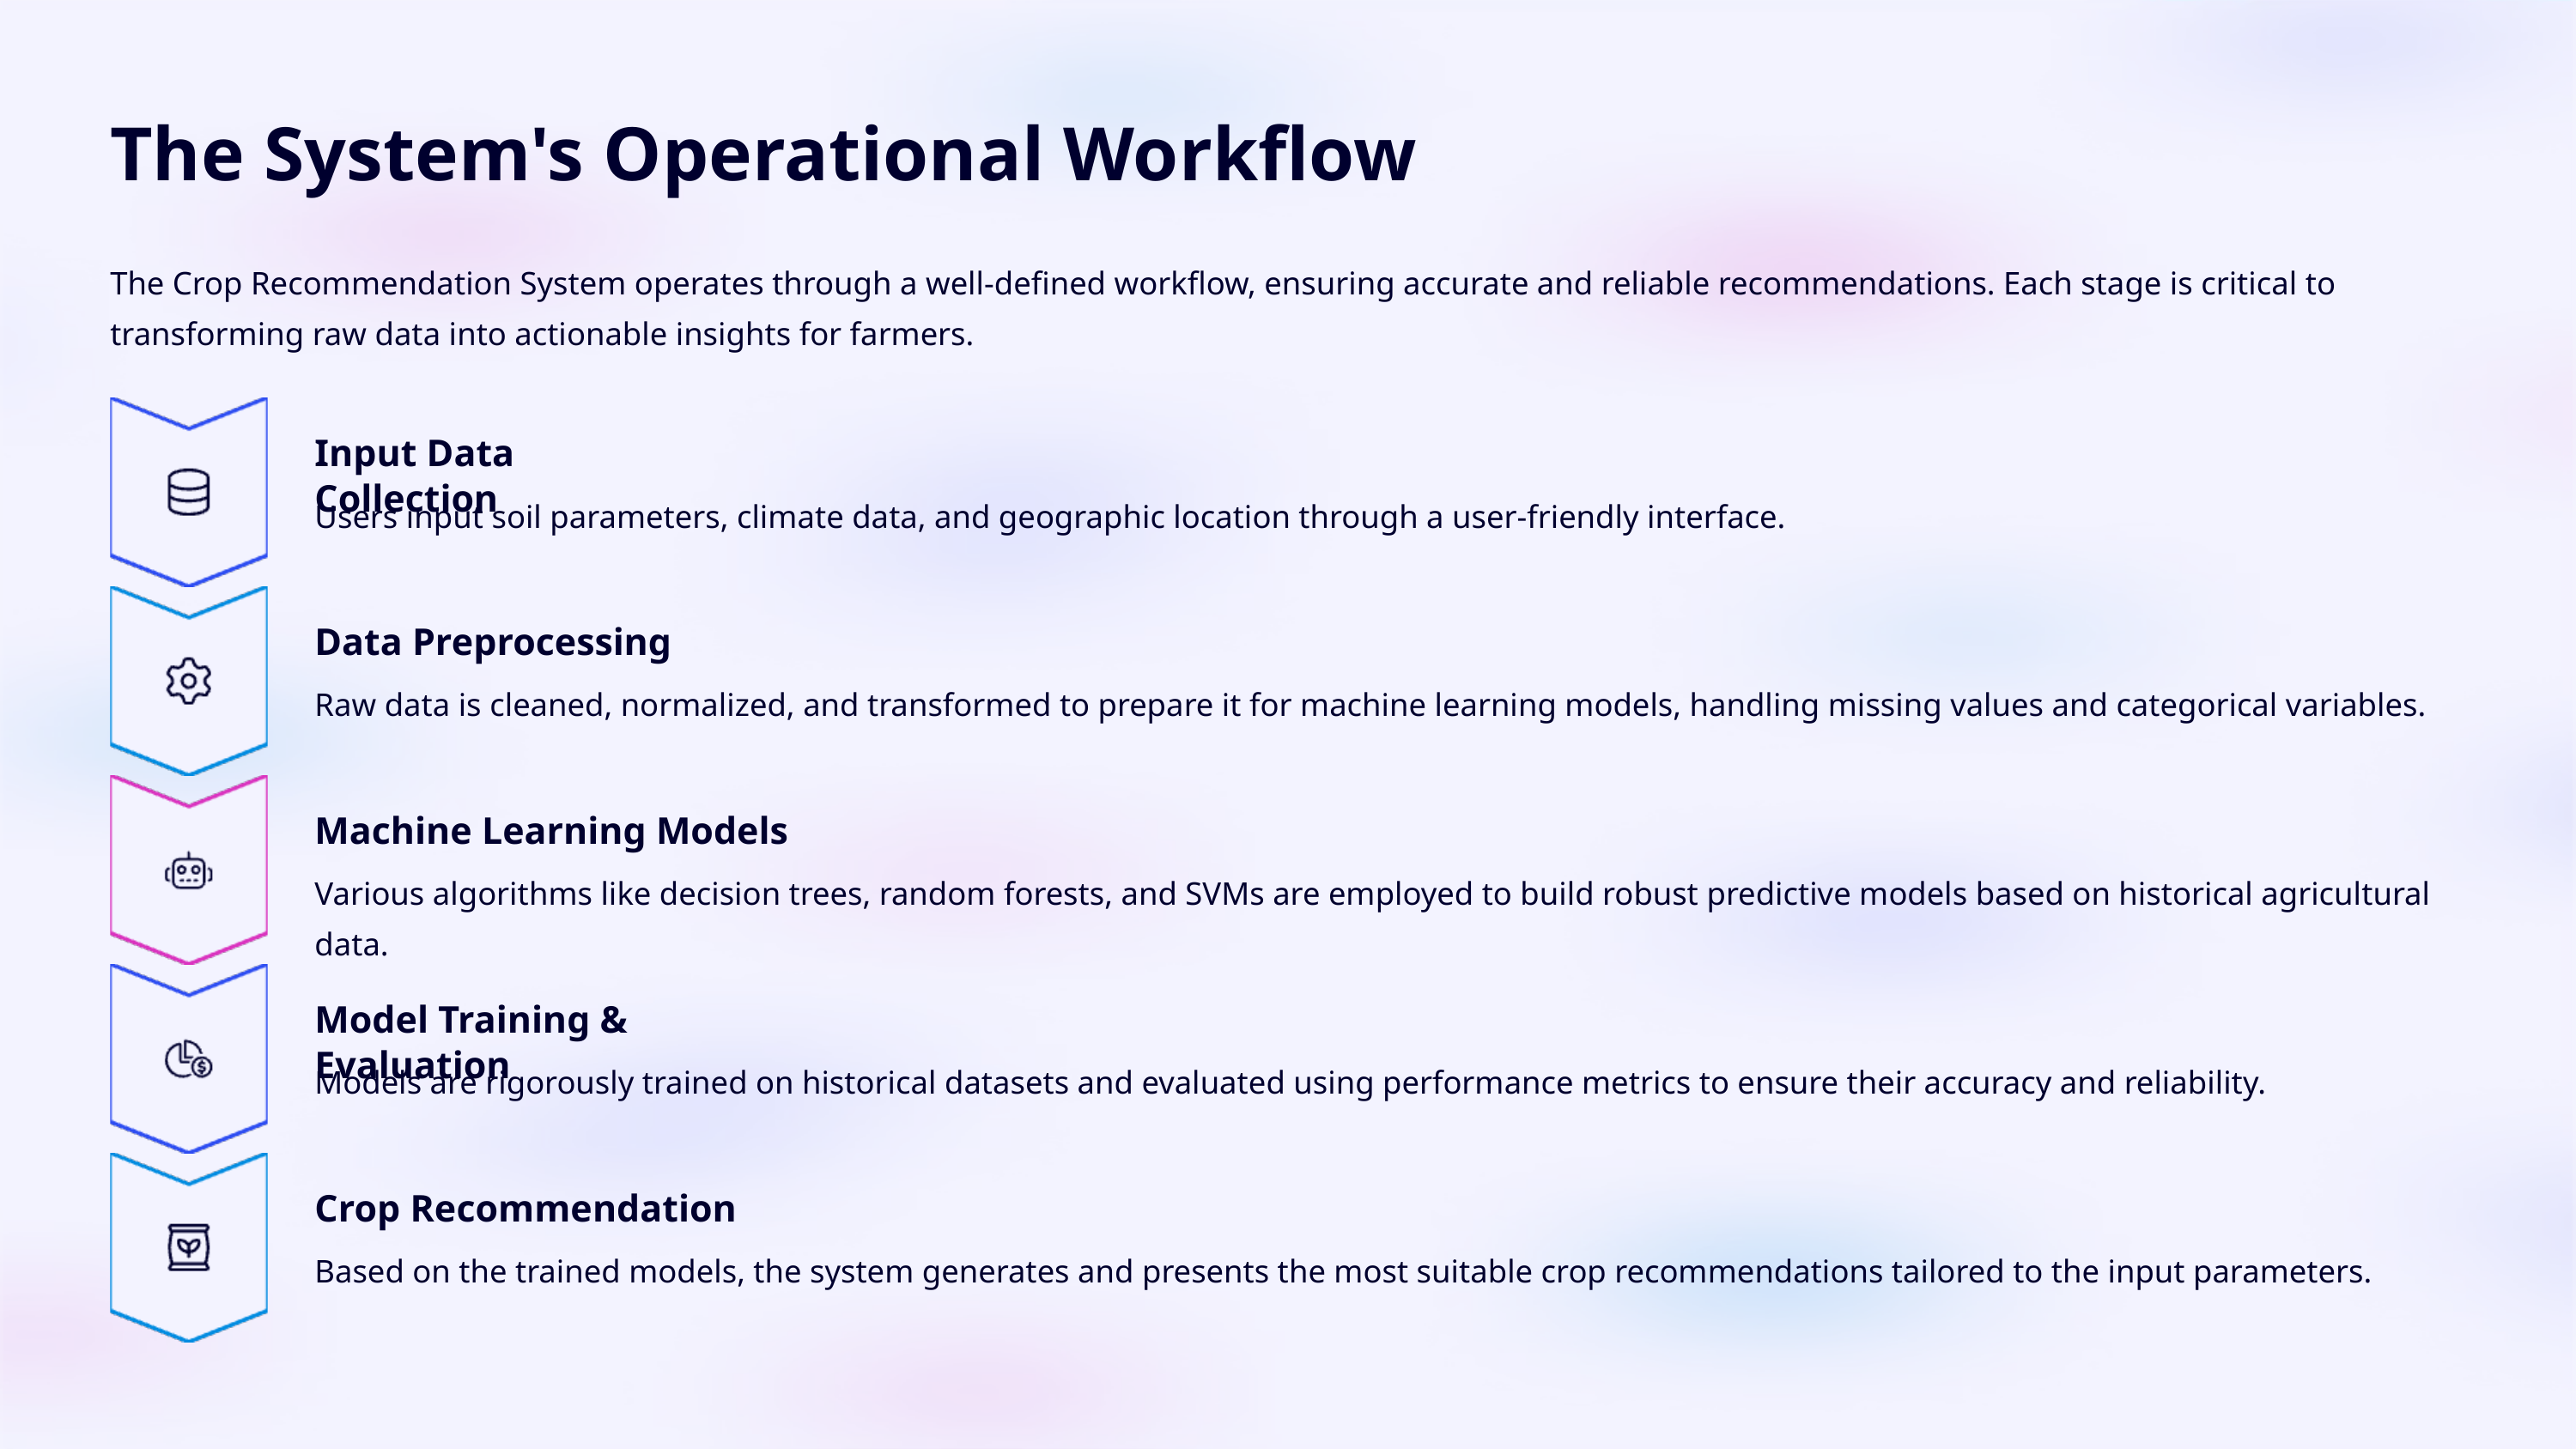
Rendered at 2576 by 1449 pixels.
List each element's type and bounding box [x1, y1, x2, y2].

text_box [0, 0, 2576, 1449]
